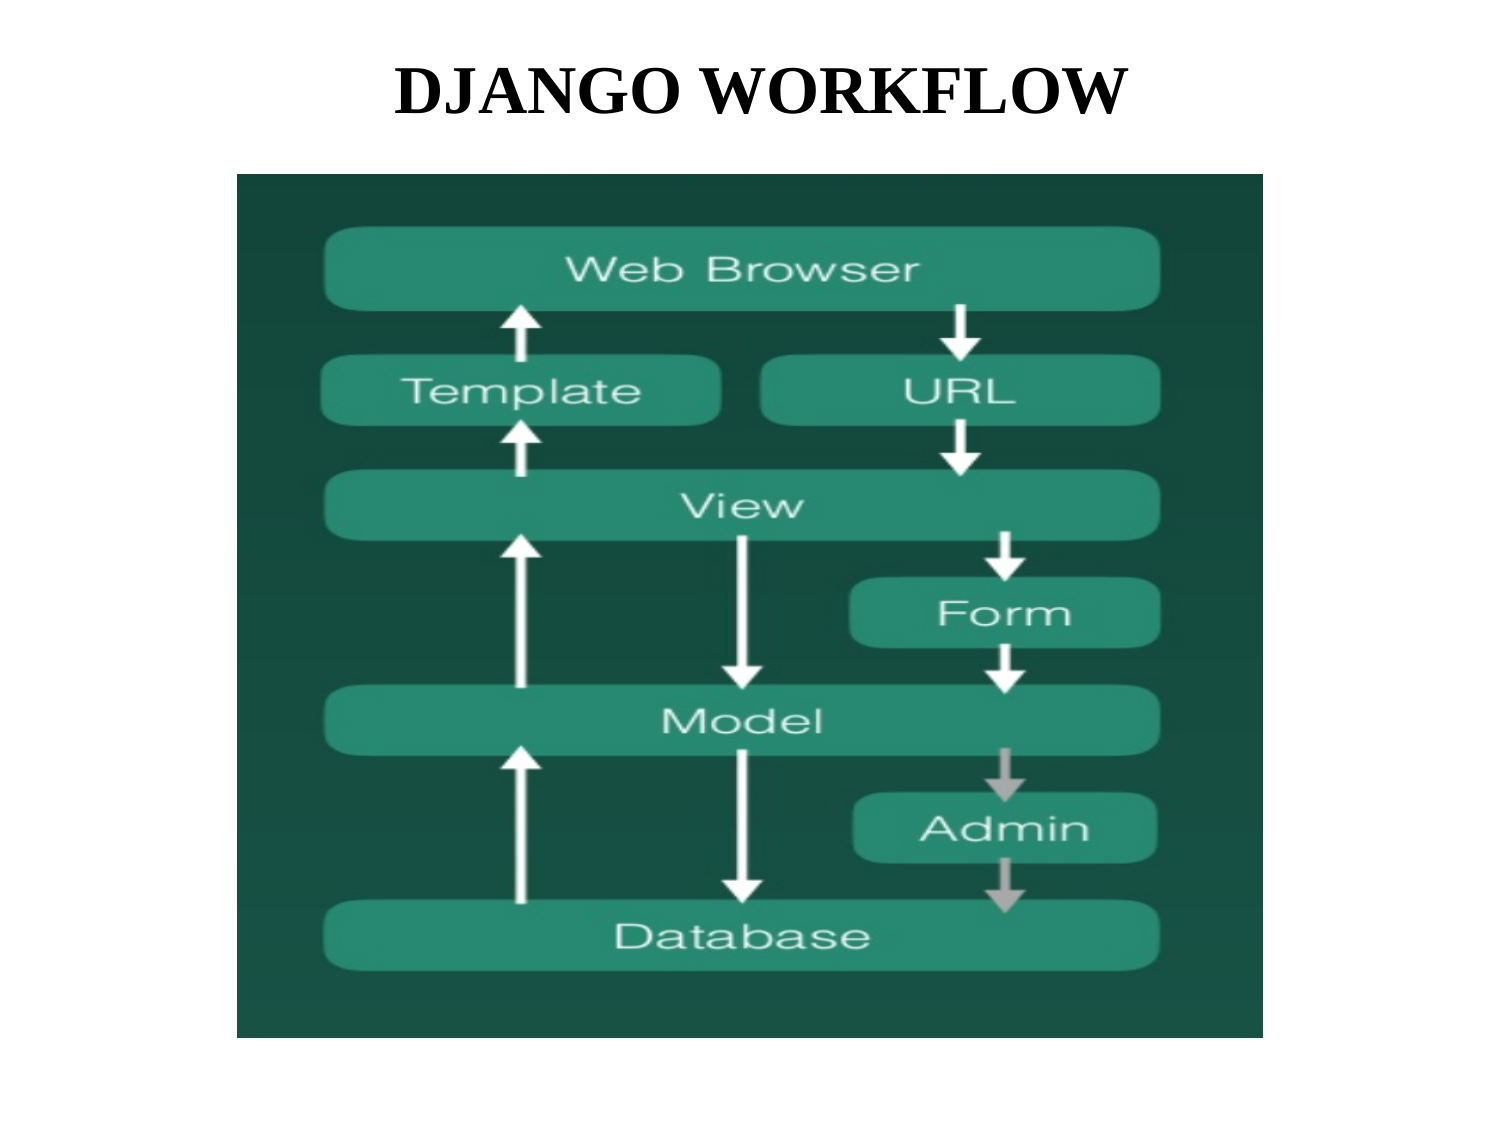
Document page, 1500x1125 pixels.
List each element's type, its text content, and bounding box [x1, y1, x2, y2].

title DJANGO WORKFLOW [87, 37, 1438, 225]
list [237, 174, 1263, 1038]
